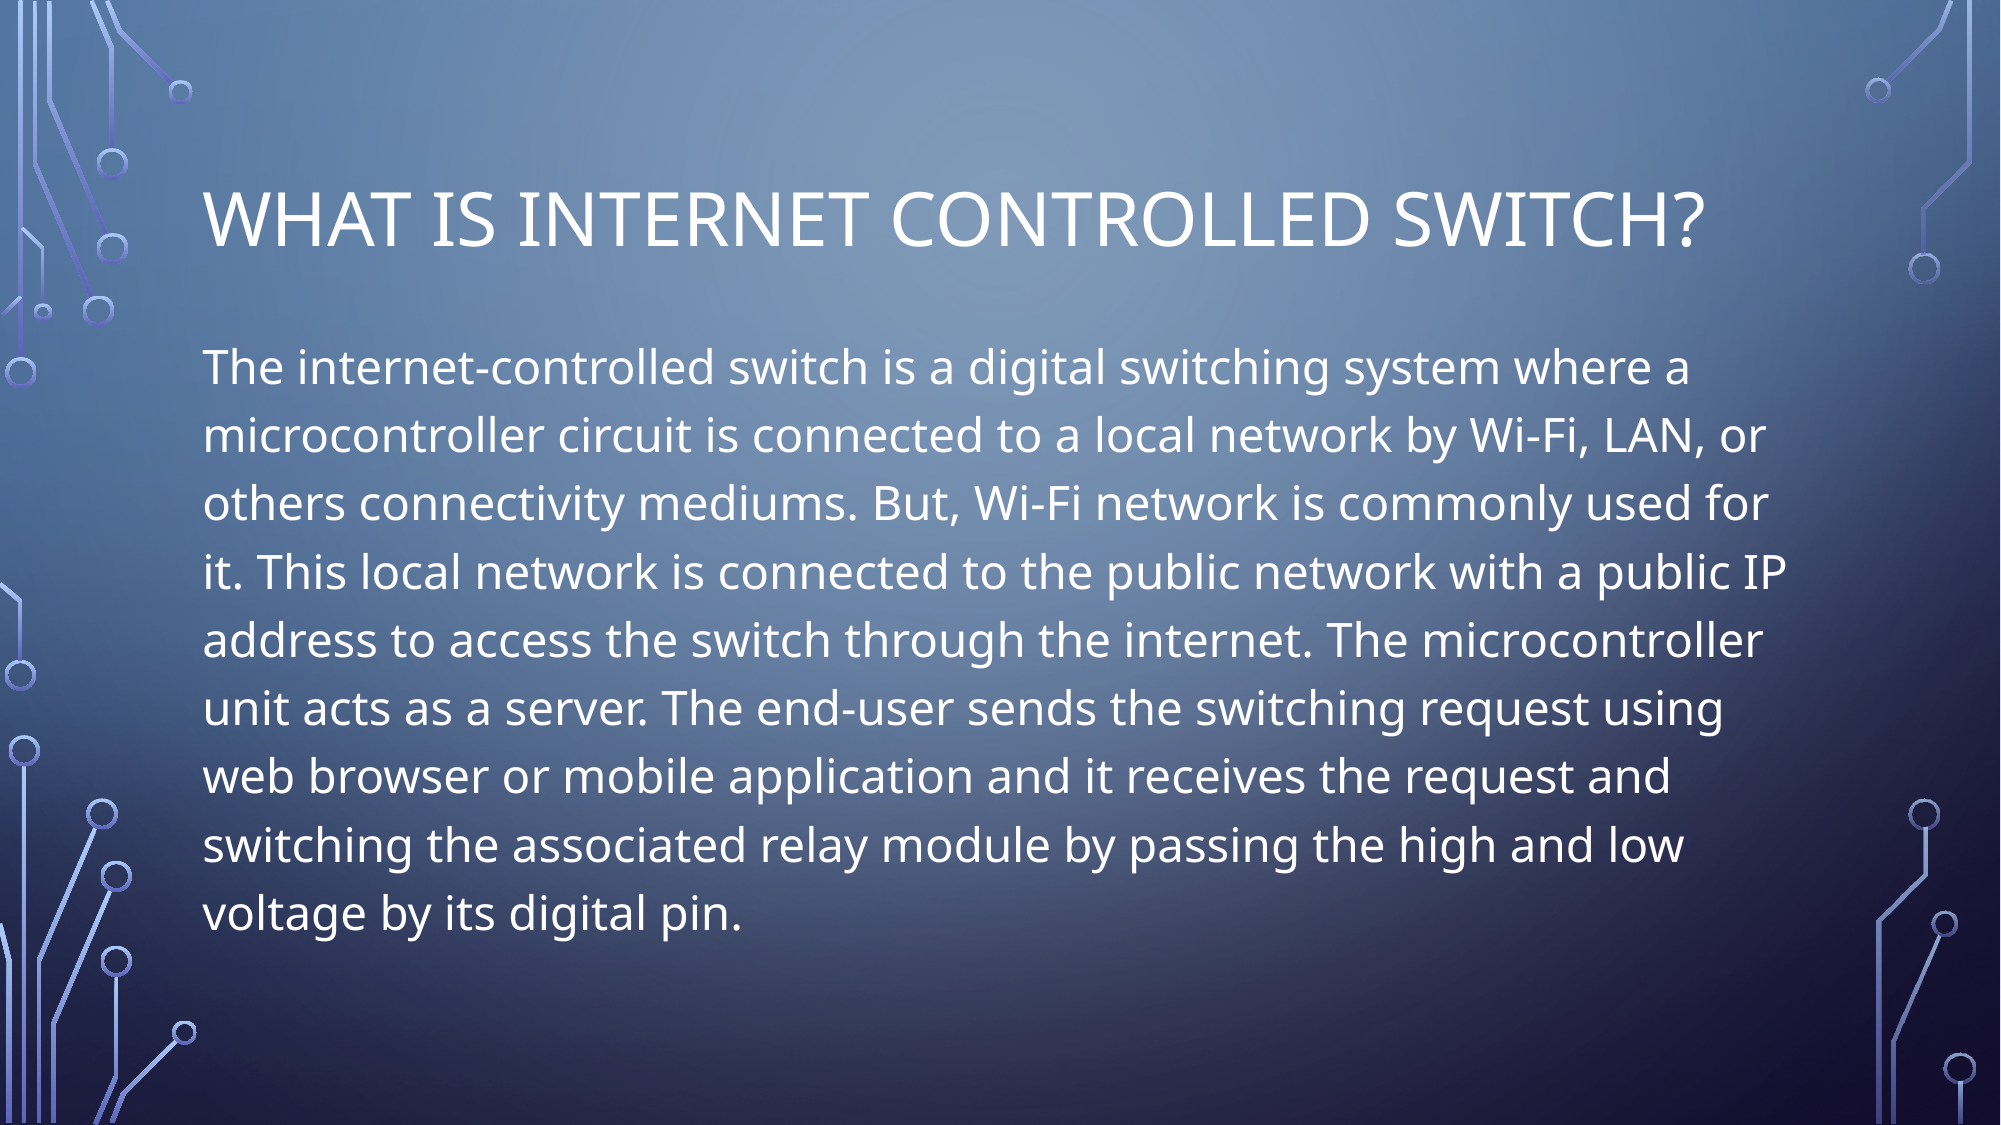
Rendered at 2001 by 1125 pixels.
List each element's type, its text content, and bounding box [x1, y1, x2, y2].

list The internet-controlled switch is a digital switching system where a microcontroller circuit is connected to a local network by Wi-Fi, LAN, or others connectivity mediums. But, Wi-Fi network is commonly used for it. This local network is connected to the public network with a public IP address to access the switch through the internet. The microcontroller unit acts as a server. The end-user sends the switching request using web browser or mobile application and it receives the request and switching the associated relay module by passing the high and low voltage by its digital pin. [187, 318, 1813, 951]
title What is internet controlled switch? [187, 101, 1813, 318]
